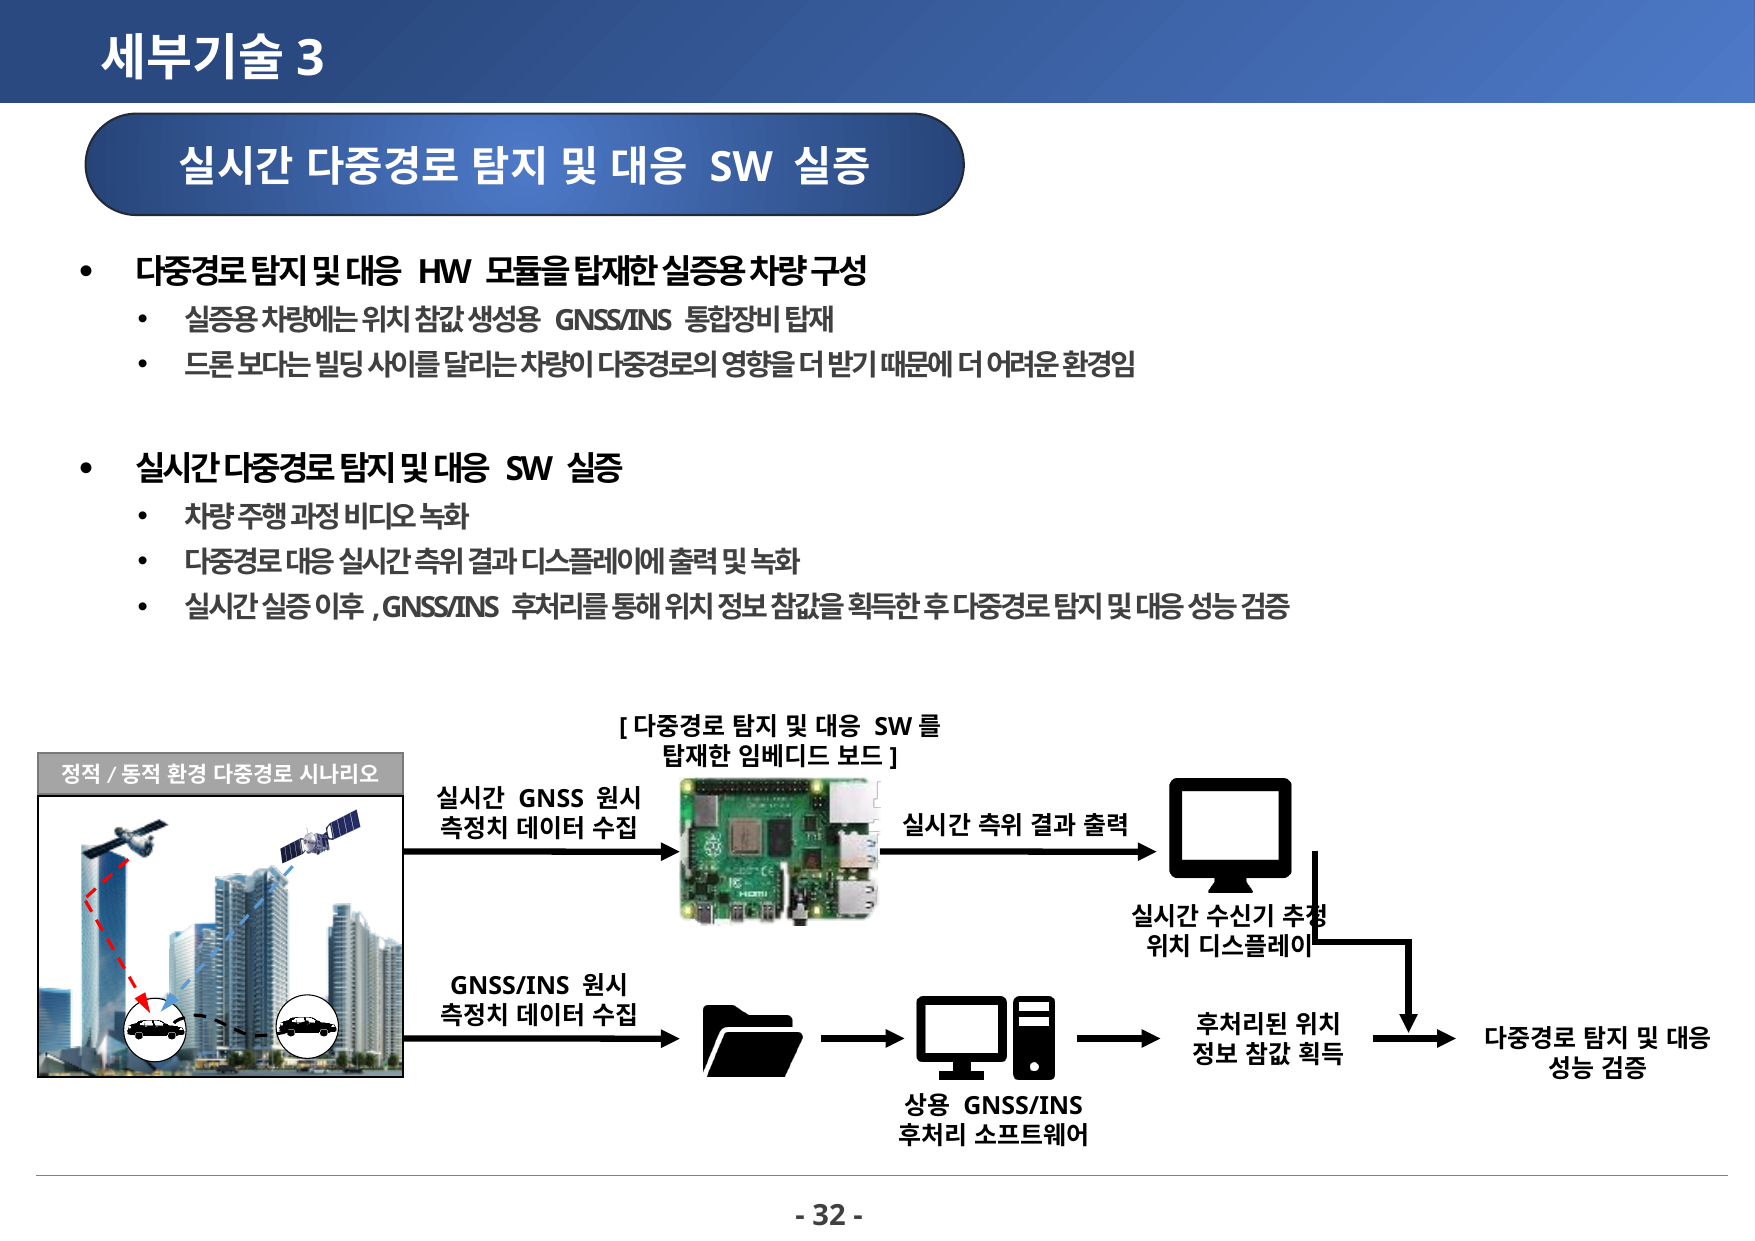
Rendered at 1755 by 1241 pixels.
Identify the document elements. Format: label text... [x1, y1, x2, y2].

text_box 세부기술3 [85, 17, 1657, 93]
text_box 실시간 다중경로 탐지 및 대응 SW 실증 [84, 112, 965, 217]
text_box 다중경로 탐지 및 대응 HW 모듈을 탑재한 실증용 차량 구성 실증용 차량에는 위치 참값 생성용 GNSS/INS 통합장비 탑재 드론 보다는 빌딩 사이를 달리는 차량이 다중경로의 영향을 더 받기 때문에 더 어려운 환경임 실시간 다중경로 탐지 및 대응 SW 실증 차량 주행 과정 비디오 녹화 다중경로 대응 실시간 측위 결과 디스플레이에 출력 및 녹화 실시간 실증 이후, GNSS/INS 후처리를 통해 위치 정보 참값을 획득한 후 다중경로 탐지 및 대응 성능 검증 [62, 242, 1704, 687]
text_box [38, 702, 1741, 1158]
